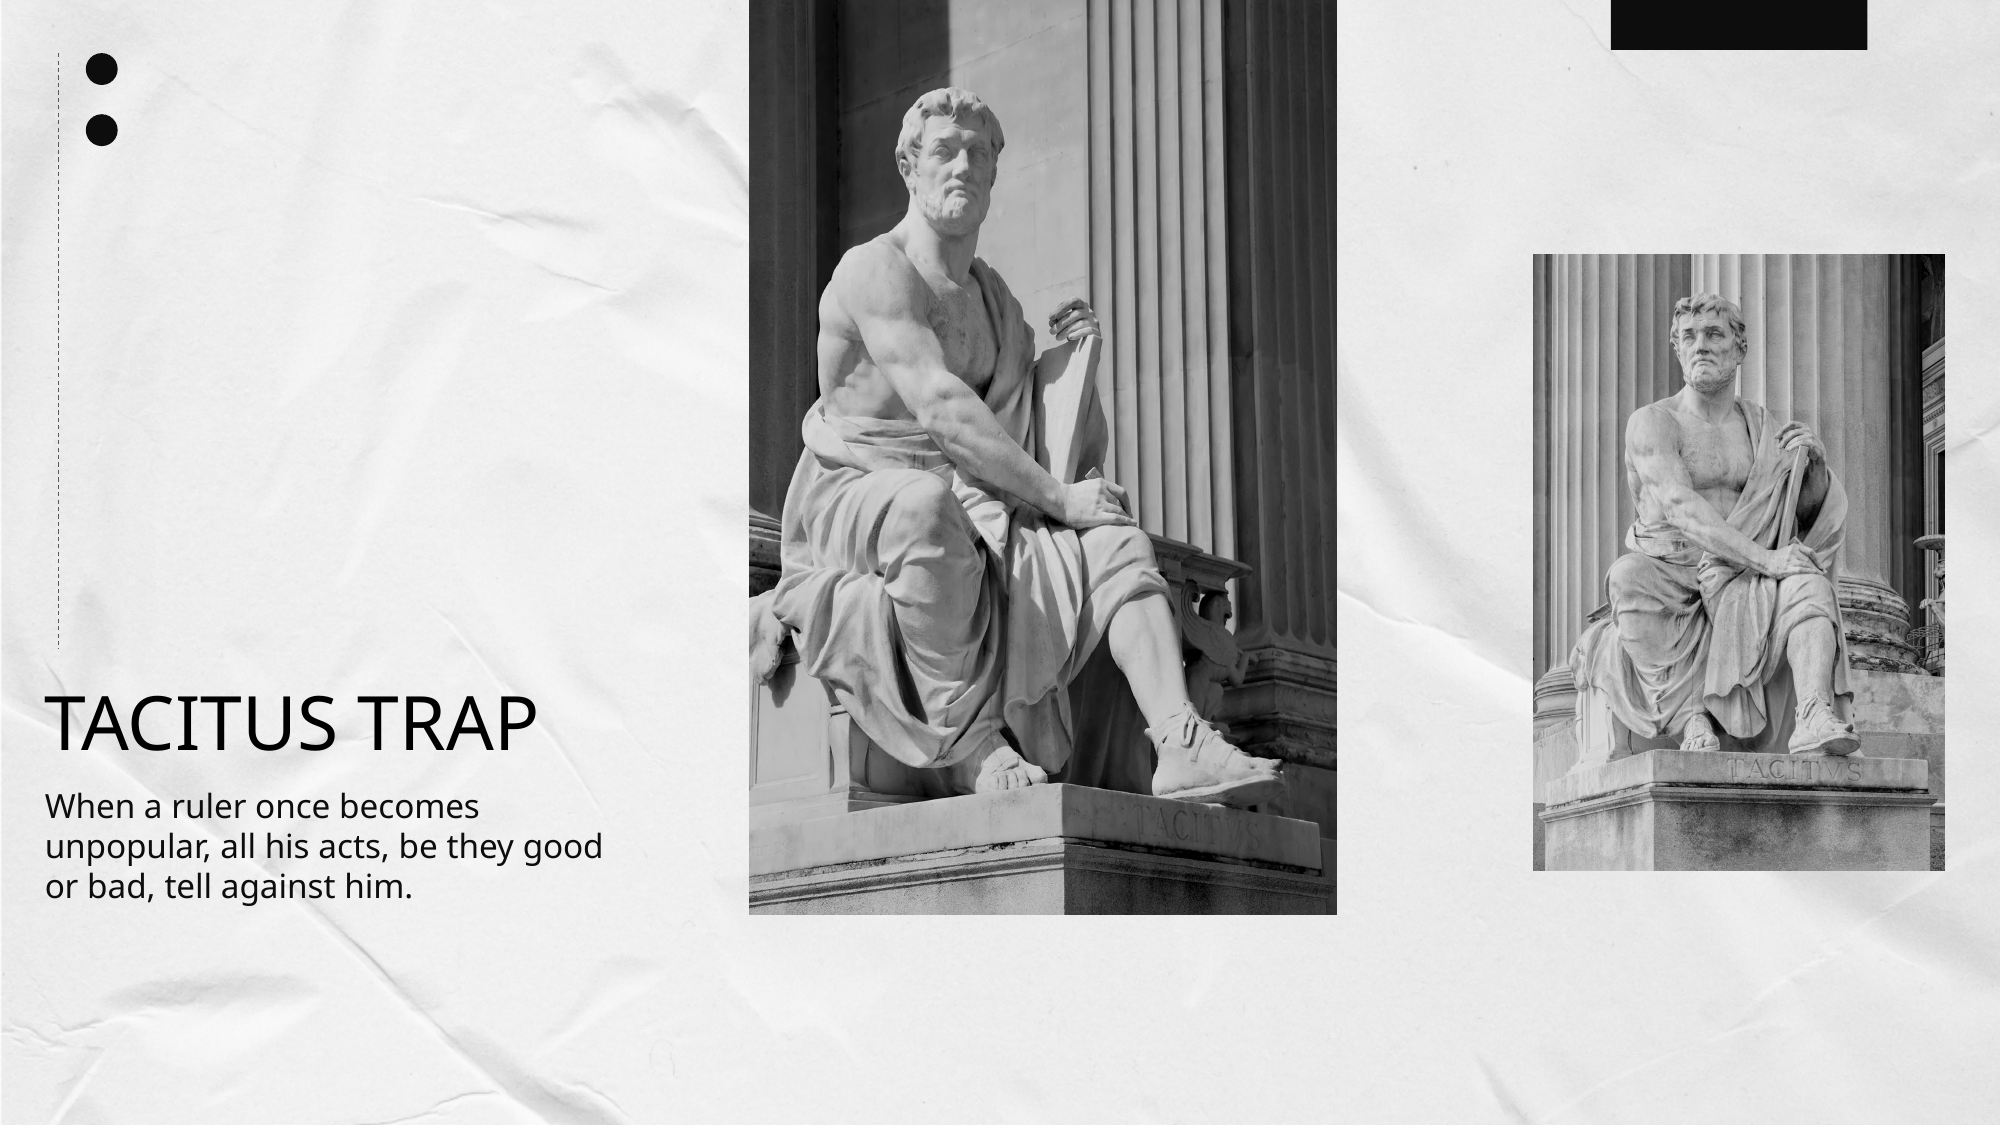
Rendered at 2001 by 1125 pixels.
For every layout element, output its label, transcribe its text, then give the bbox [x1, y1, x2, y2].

picture [437, 0, 1945, 1125]
text_box When a ruler once becomes unpopular, all his acts, be they good or bad, tell against him. [30, 777, 437, 913]
text_box TACITUS TRAP [29, 667, 437, 773]
text_box [84, 113, 119, 148]
text_box [1610, 0, 1868, 51]
text_box [84, 52, 119, 87]
